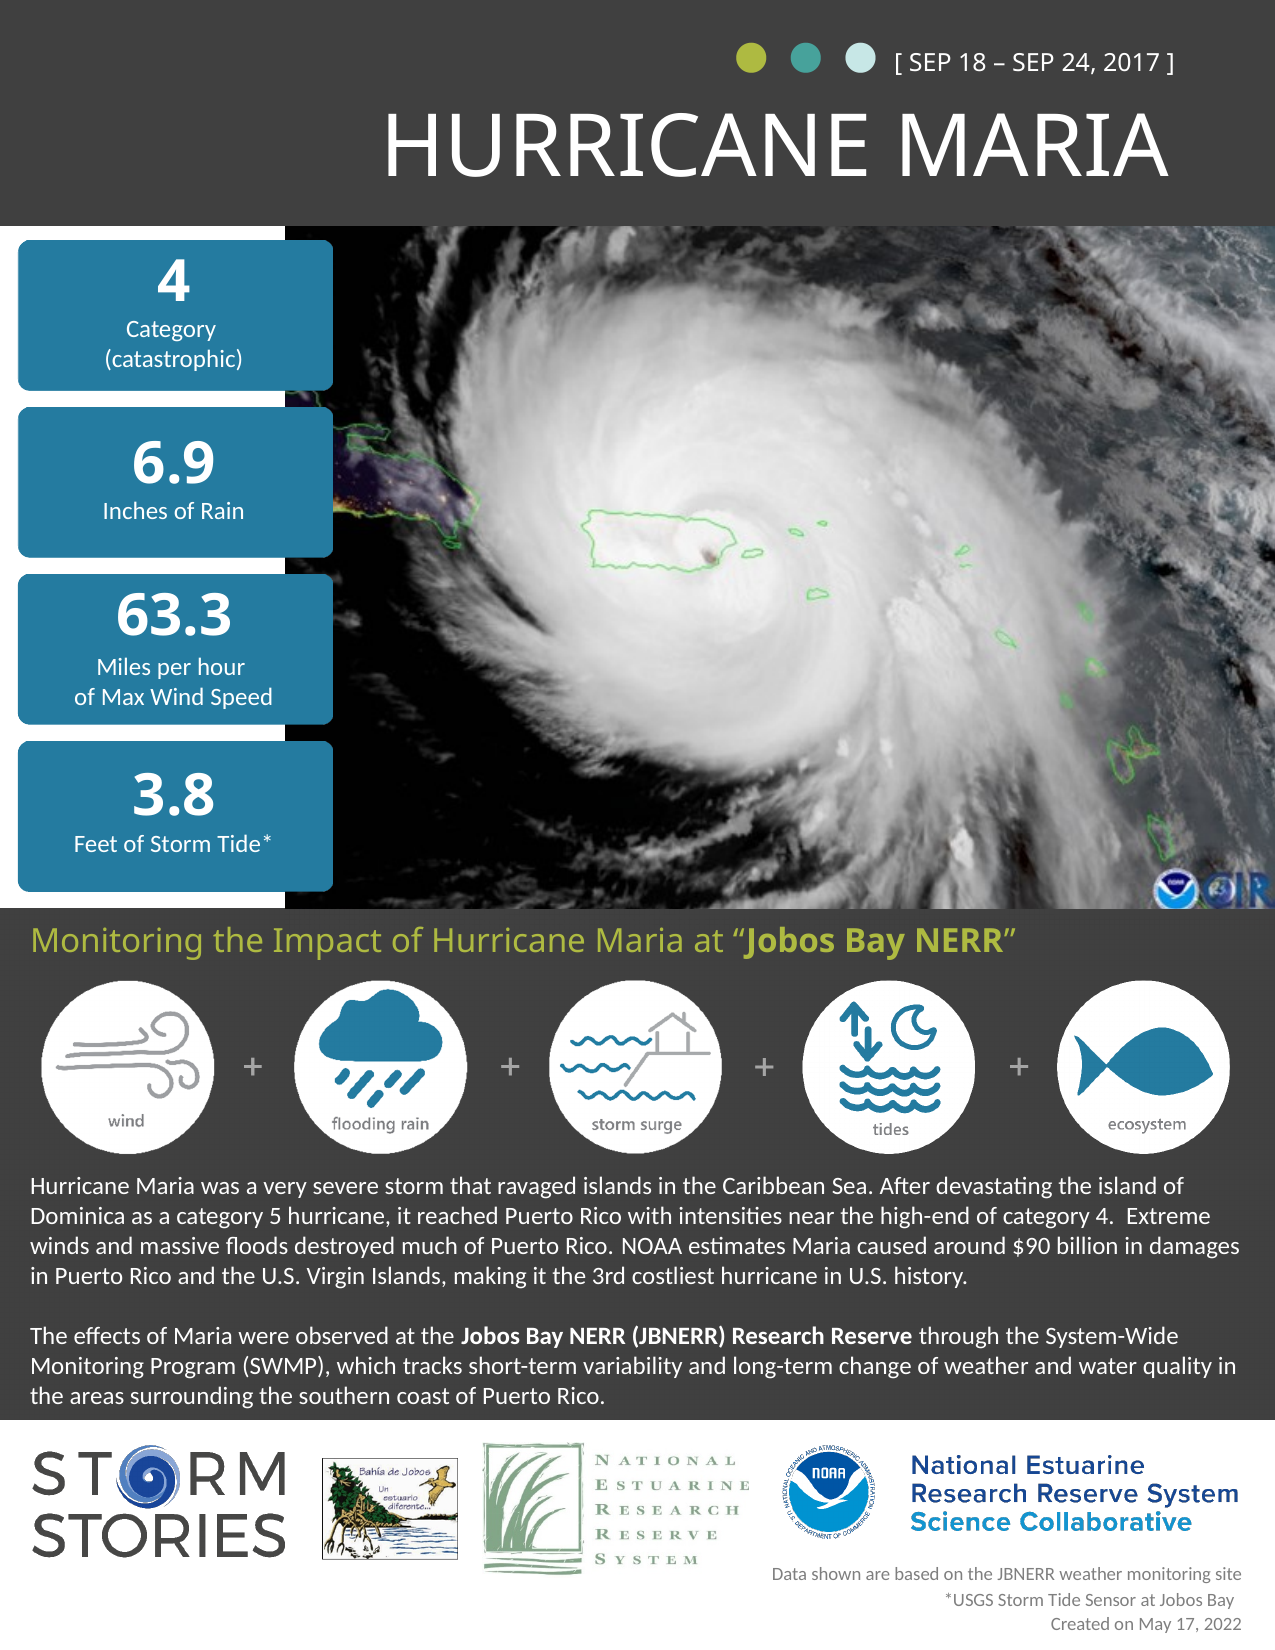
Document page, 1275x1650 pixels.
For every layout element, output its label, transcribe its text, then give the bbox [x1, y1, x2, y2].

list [0, 909, 1275, 1420]
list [0, 0, 1275, 226]
picture [23, 1433, 294, 1569]
list Data shown are based on the JBNERR weather monitoring site [746, 1555, 1242, 1594]
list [17, 574, 333, 725]
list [17, 741, 333, 892]
list Created on May 17, 2022 [941, 1618, 1242, 1643]
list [17, 240, 333, 391]
picture [482, 1442, 749, 1578]
picture [321, 1440, 458, 1576]
text_box *USGS Storm Tide Sensor at Jobos Bay [928, 1580, 1250, 1618]
picture [285, 226, 1275, 909]
picture [777, 1439, 1243, 1545]
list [17, 407, 333, 558]
